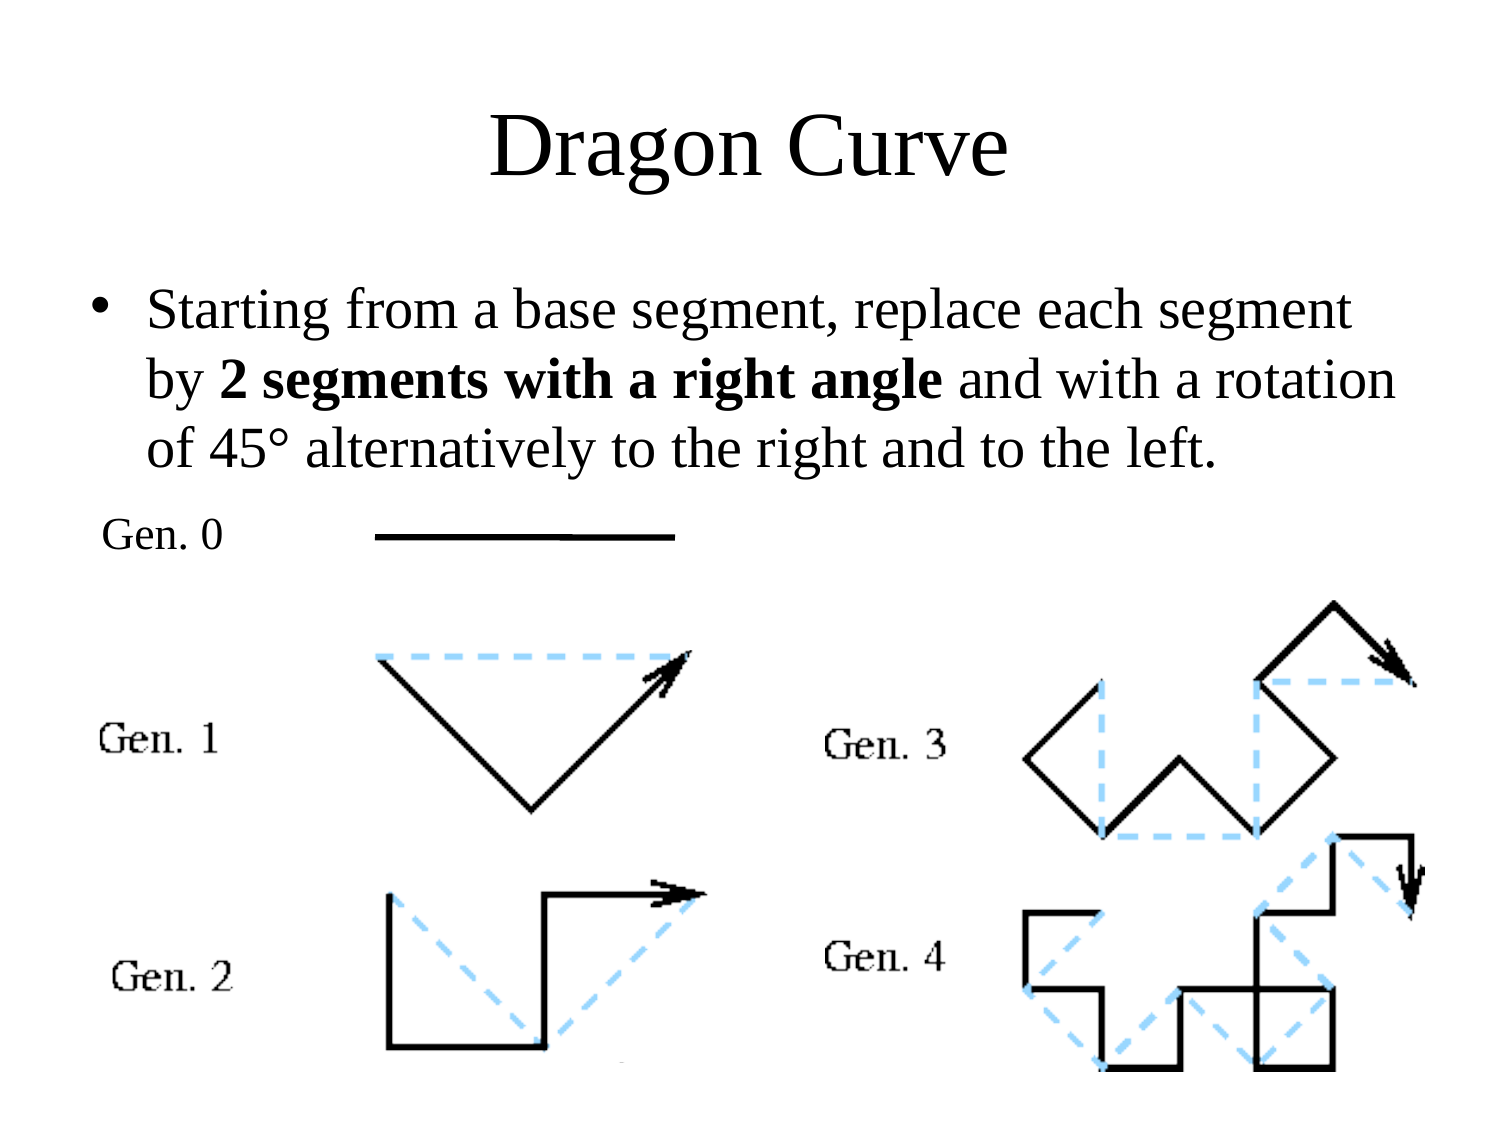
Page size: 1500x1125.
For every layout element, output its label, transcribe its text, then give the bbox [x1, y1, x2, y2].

picture [112, 849, 713, 1063]
picture [824, 599, 1426, 1073]
title Dragon Curve [75, 45, 1425, 233]
list Starting from a base segment, replace each segment by 2 segments with a right angle and with a rotation of 45° alternatively to the right and to the left. [75, 262, 1425, 1005]
text_box Gen. 0 [73, 498, 252, 564]
picture [99, 649, 701, 838]
